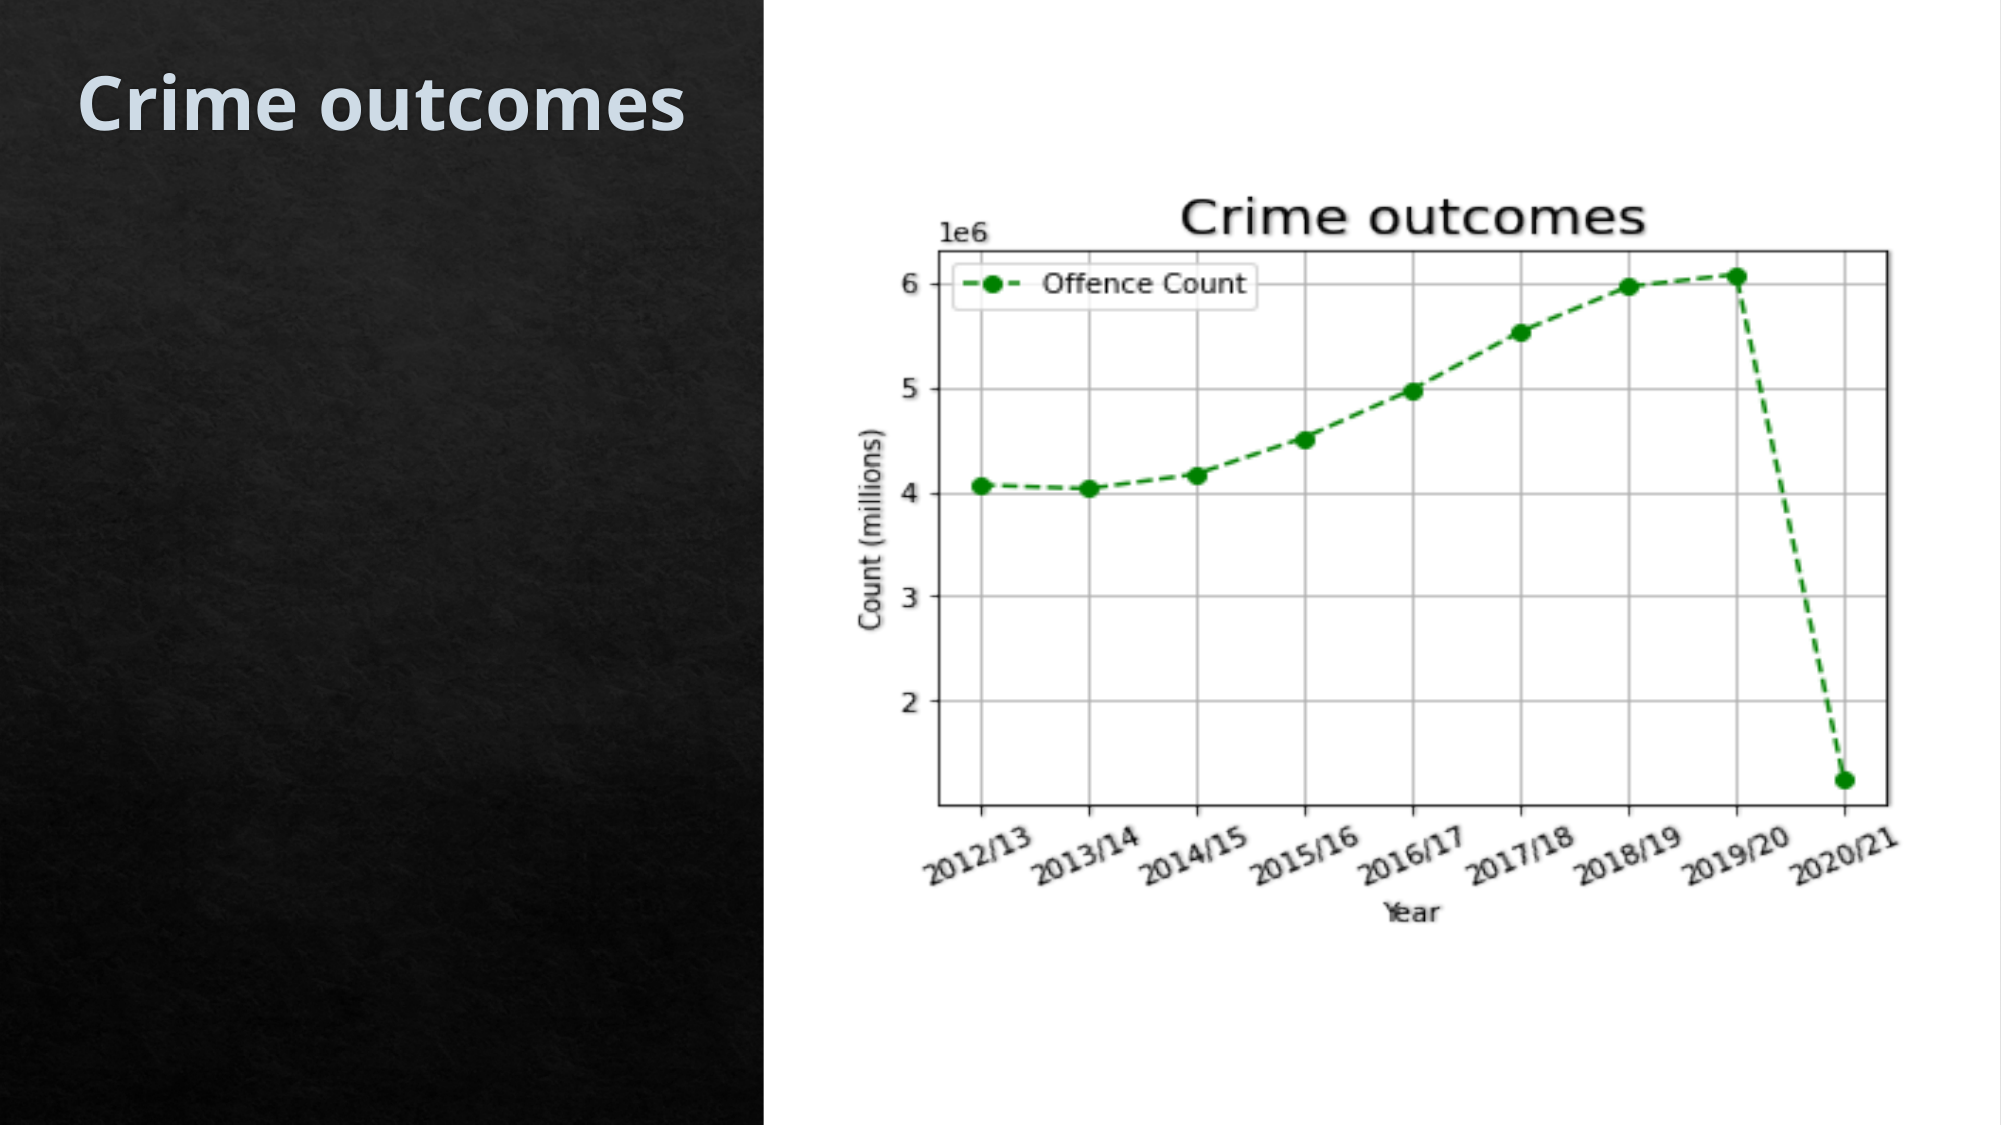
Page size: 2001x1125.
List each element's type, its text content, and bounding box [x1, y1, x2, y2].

text_box [762, 0, 2000, 1125]
text_box [0, 0, 762, 1125]
title Crime outcomes [26, 57, 738, 155]
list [839, 179, 1925, 946]
